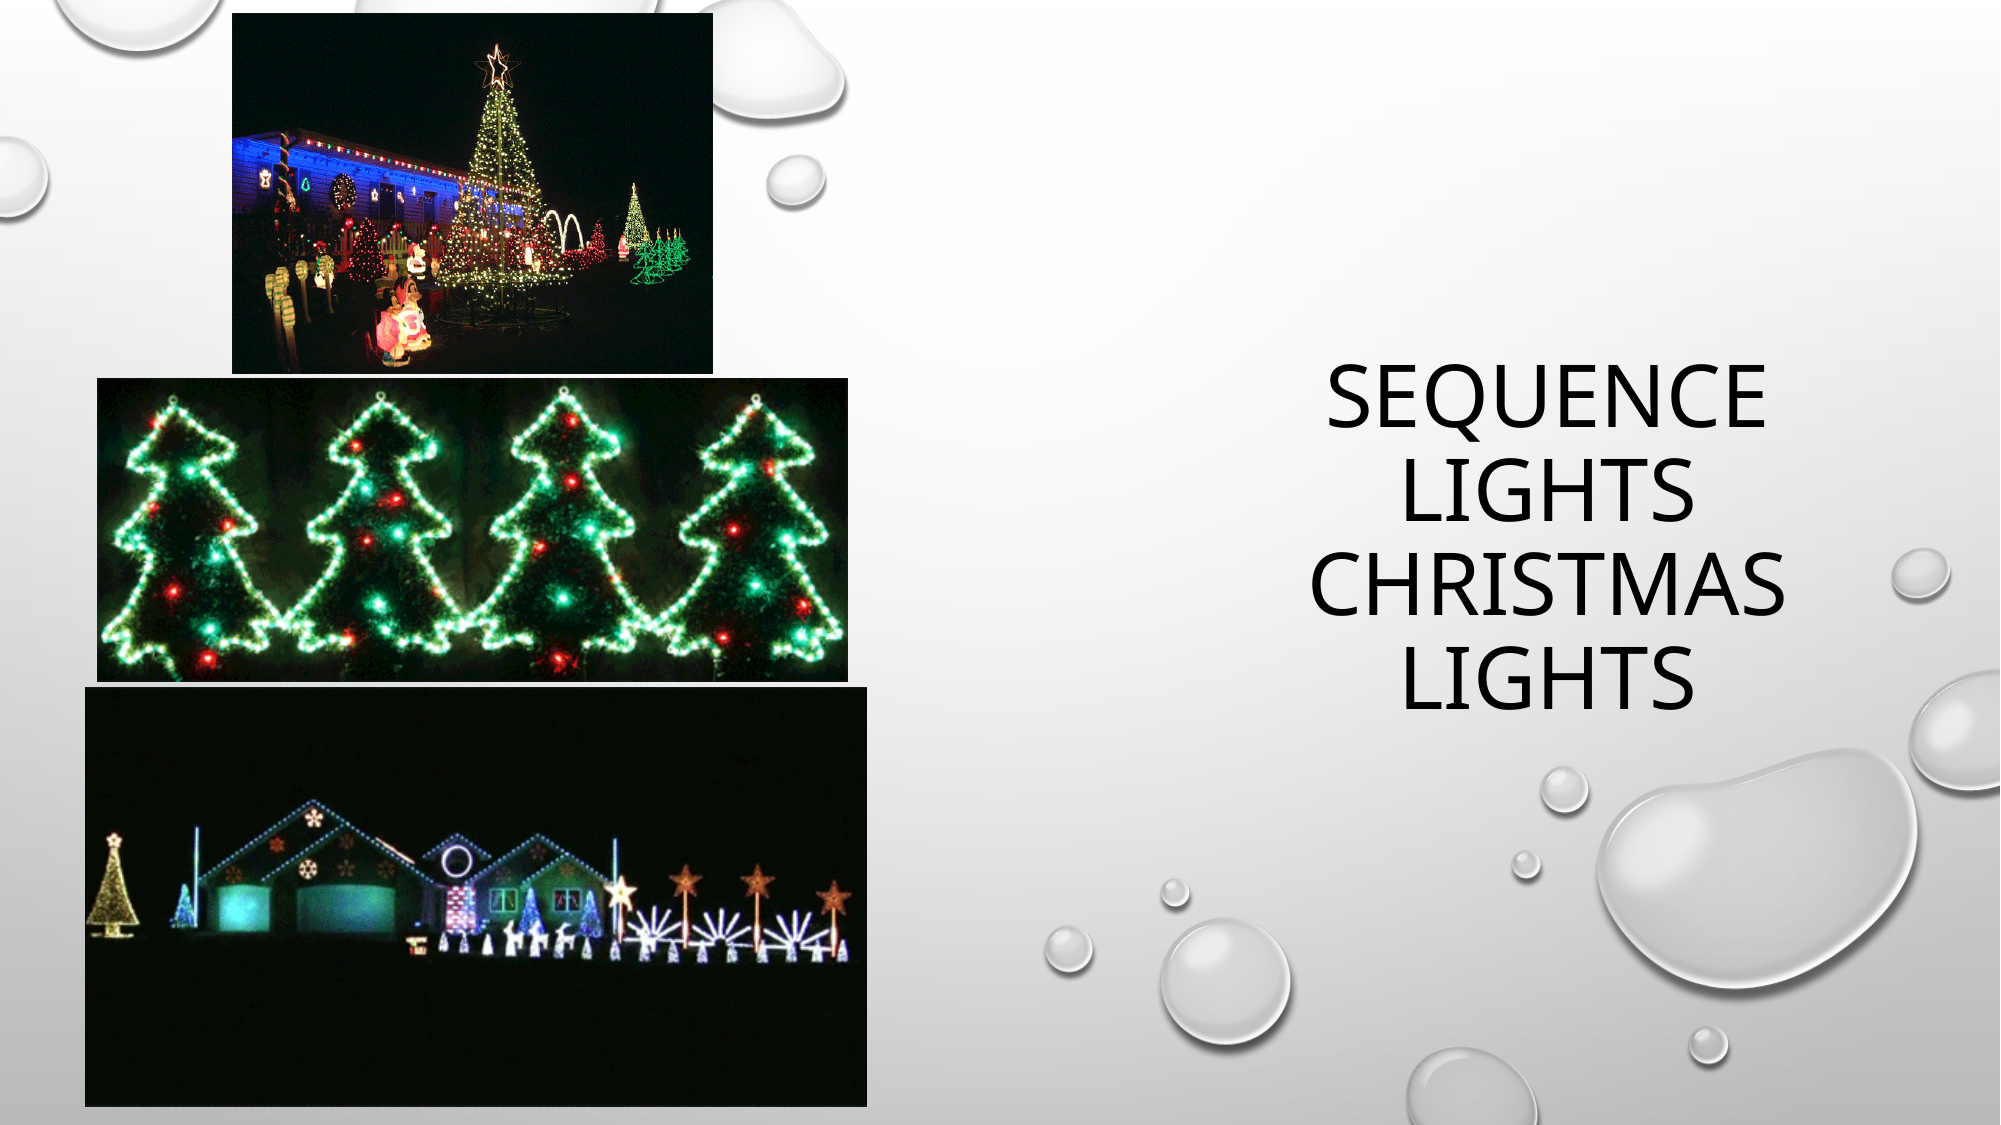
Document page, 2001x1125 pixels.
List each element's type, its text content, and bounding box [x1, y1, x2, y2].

picture [0, 0, 2000, 1125]
title Sequence Lights Christmas Lights [1193, 343, 1903, 736]
